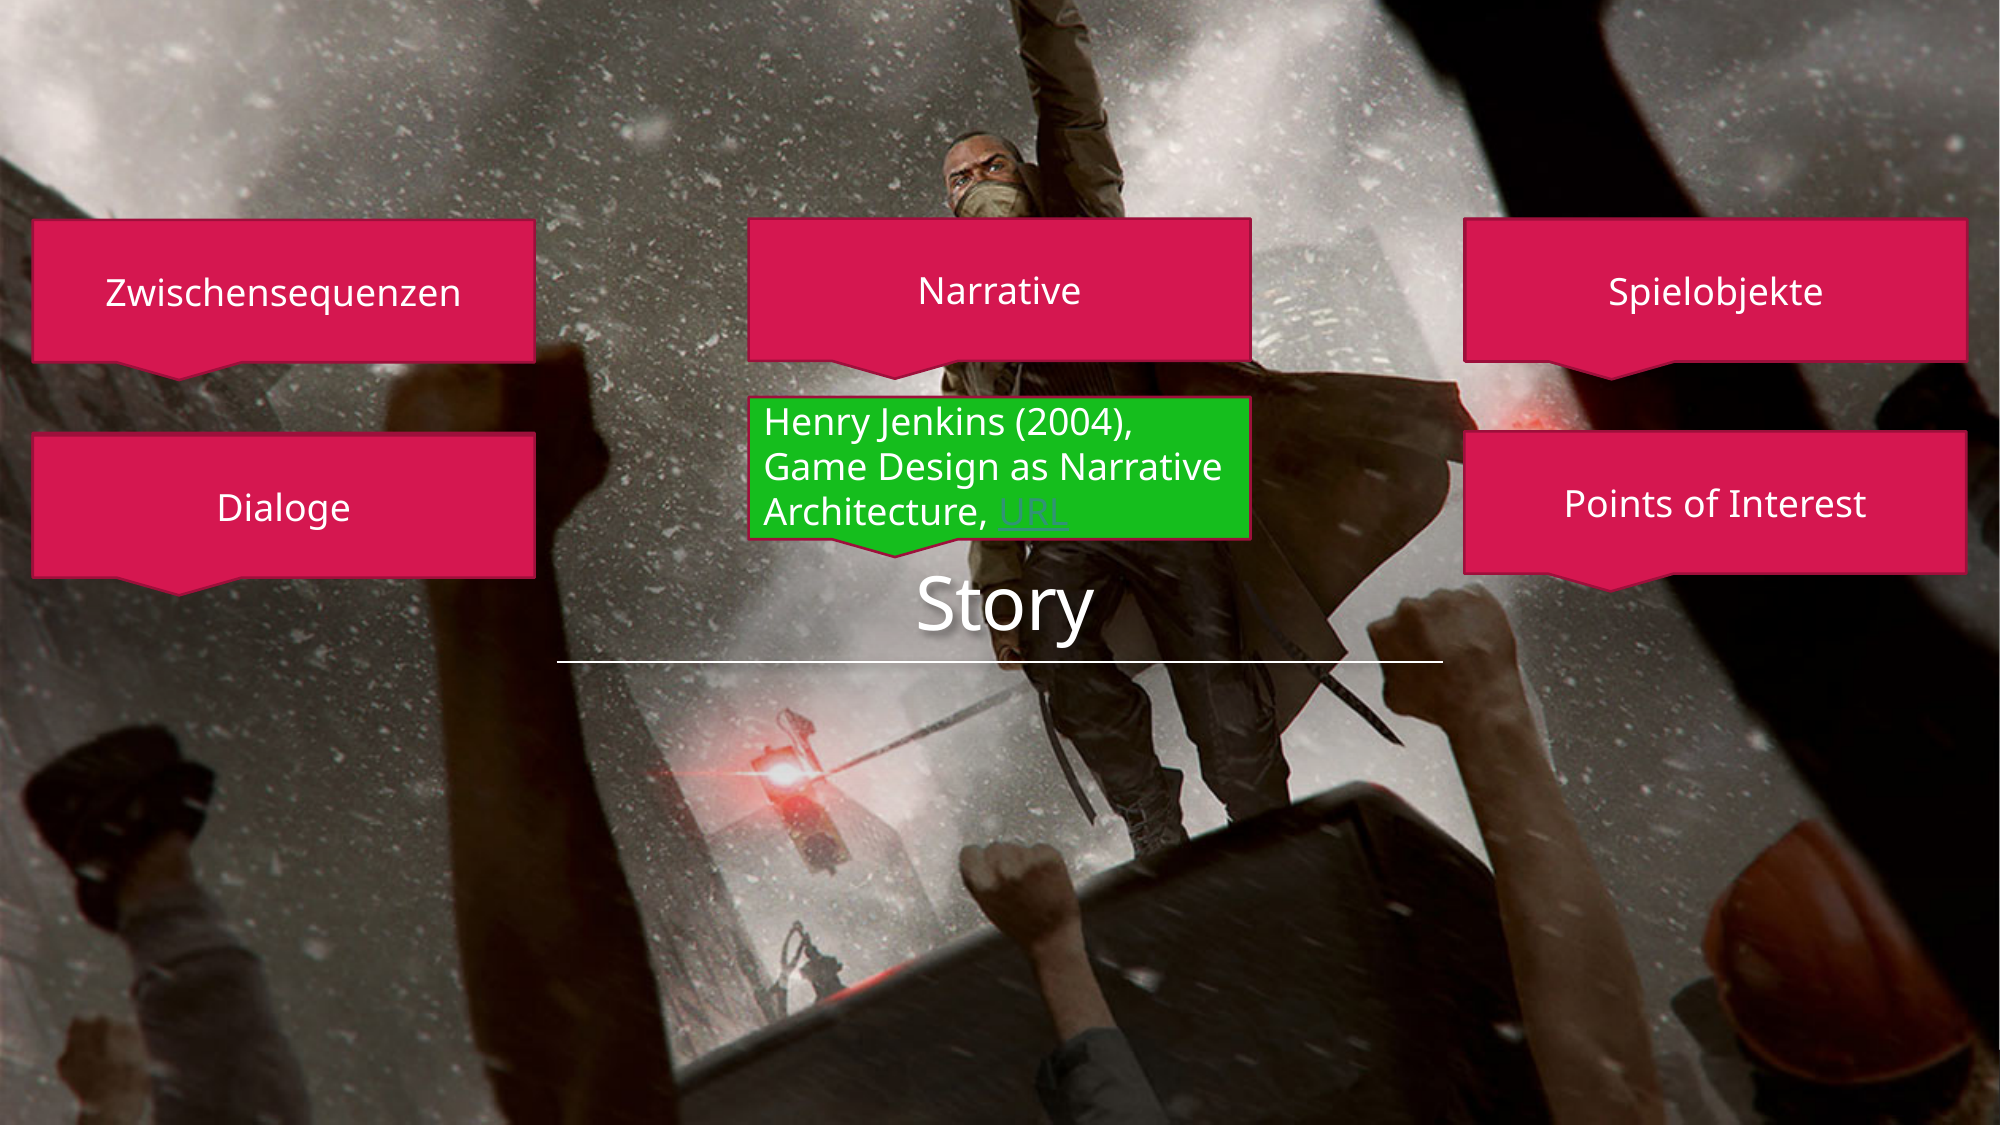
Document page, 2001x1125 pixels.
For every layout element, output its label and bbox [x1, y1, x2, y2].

list [0, 0, 2000, 1125]
